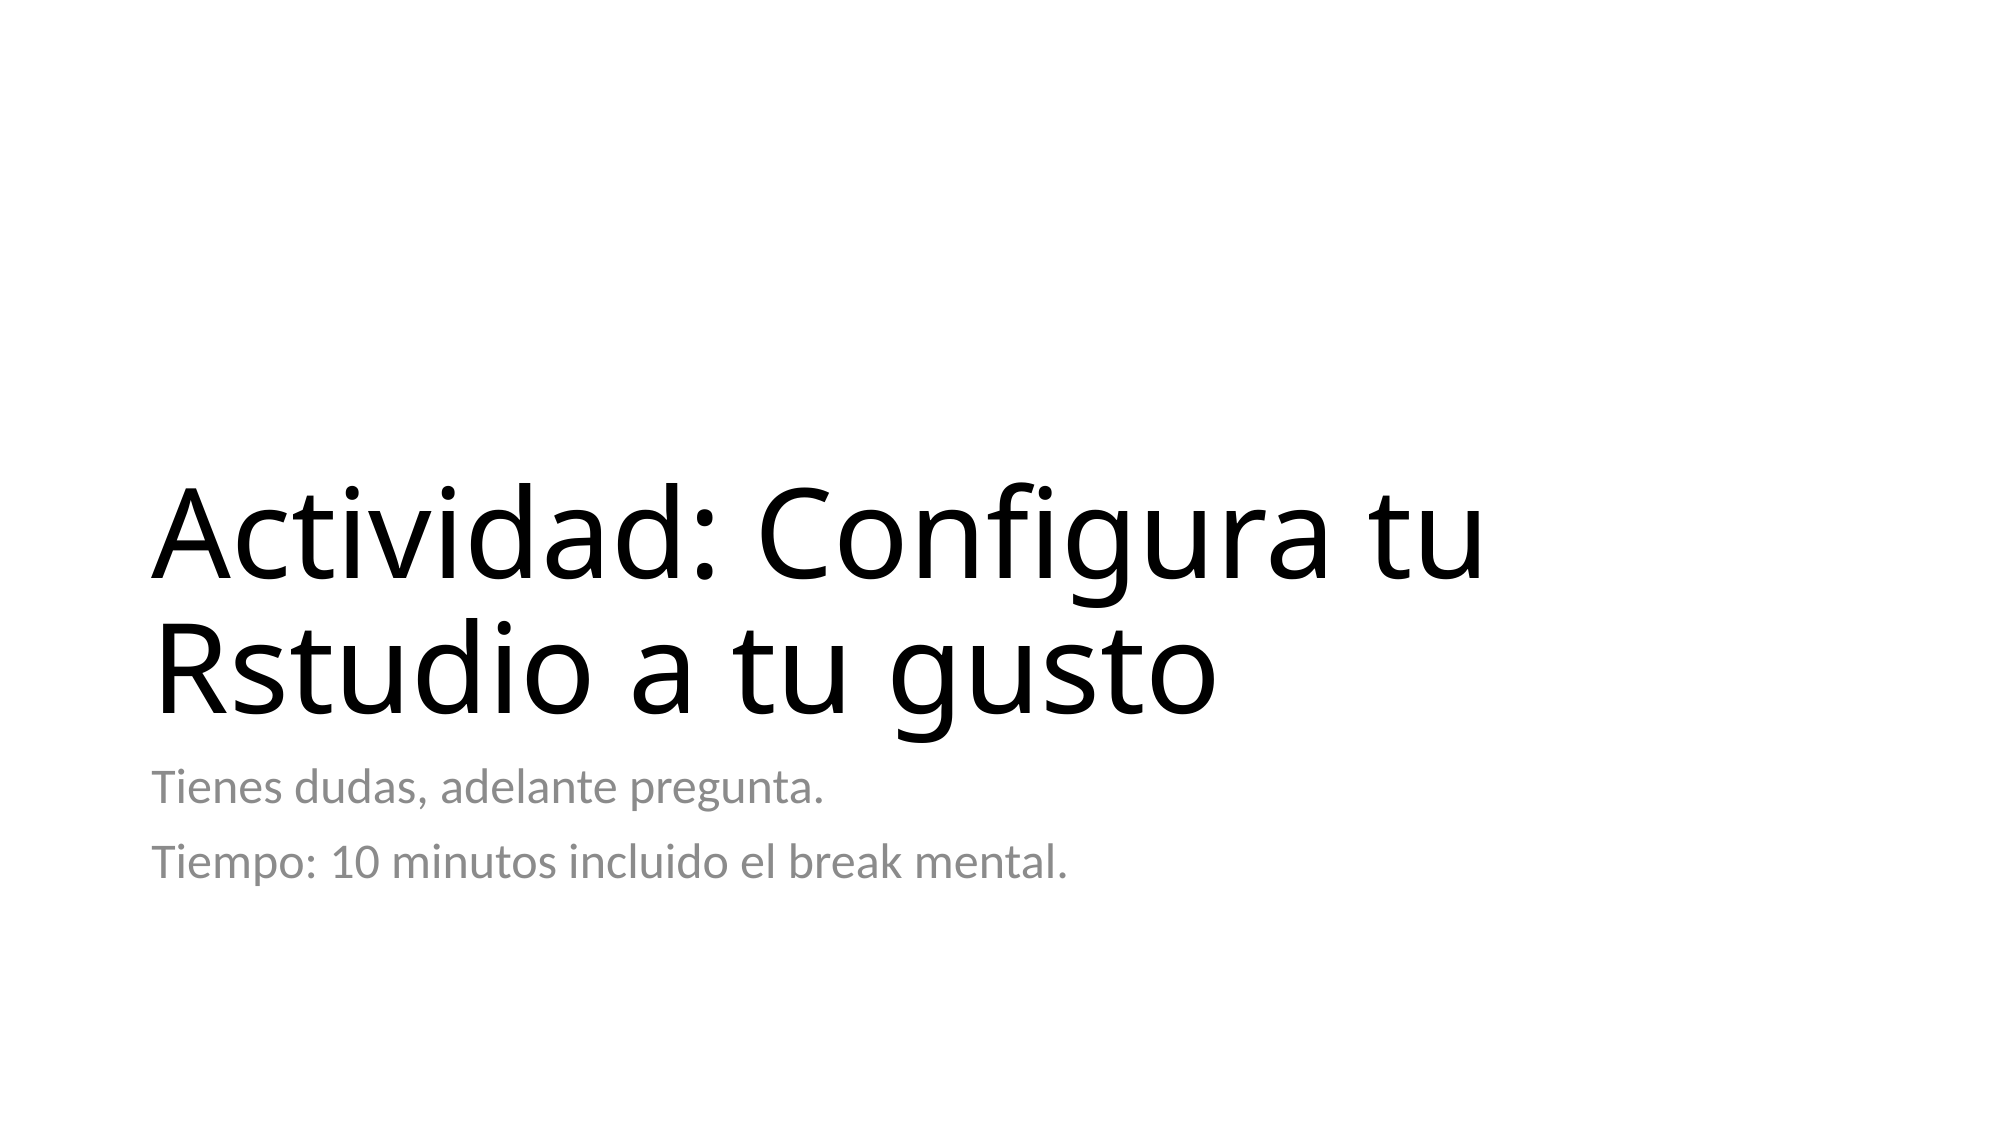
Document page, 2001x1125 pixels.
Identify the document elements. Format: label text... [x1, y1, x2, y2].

title Actividad: Configura tu Rstudio a tu gusto [136, 280, 1862, 749]
list Tienes dudas, adelante pregunta. Tiempo: 10 minutos incluido el break mental. [136, 752, 1862, 999]
